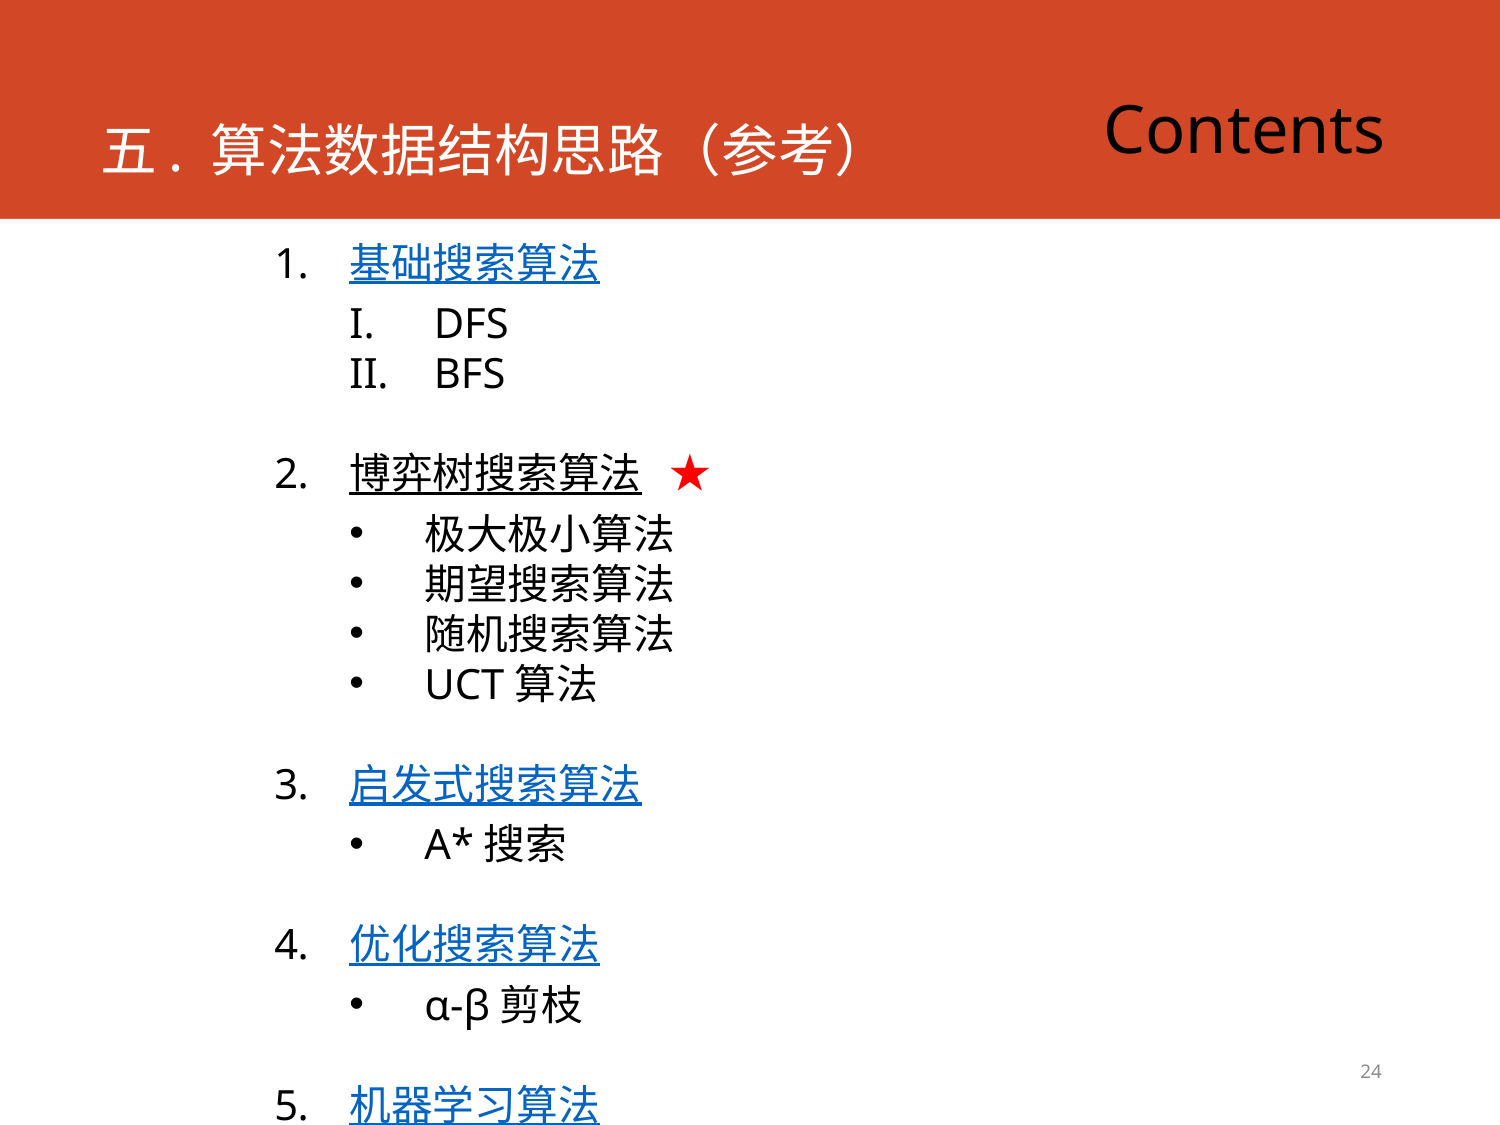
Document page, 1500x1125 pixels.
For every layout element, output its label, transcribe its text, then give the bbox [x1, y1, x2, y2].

title 五. 算法数据结构思路（参考） [85, 93, 945, 191]
slide_number 24 [993, 1042, 1397, 1103]
text_box 基础搜索算法 DFS BFS 博弈树搜索算法 ★ 极大极小算法 期望搜索算法 随机搜索算法 UCT算法 启发式搜索算法 A*搜索 优化搜索算法 α-β剪枝 机器学习算法 [259, 229, 902, 1125]
text_box Contents [1088, 79, 1413, 191]
